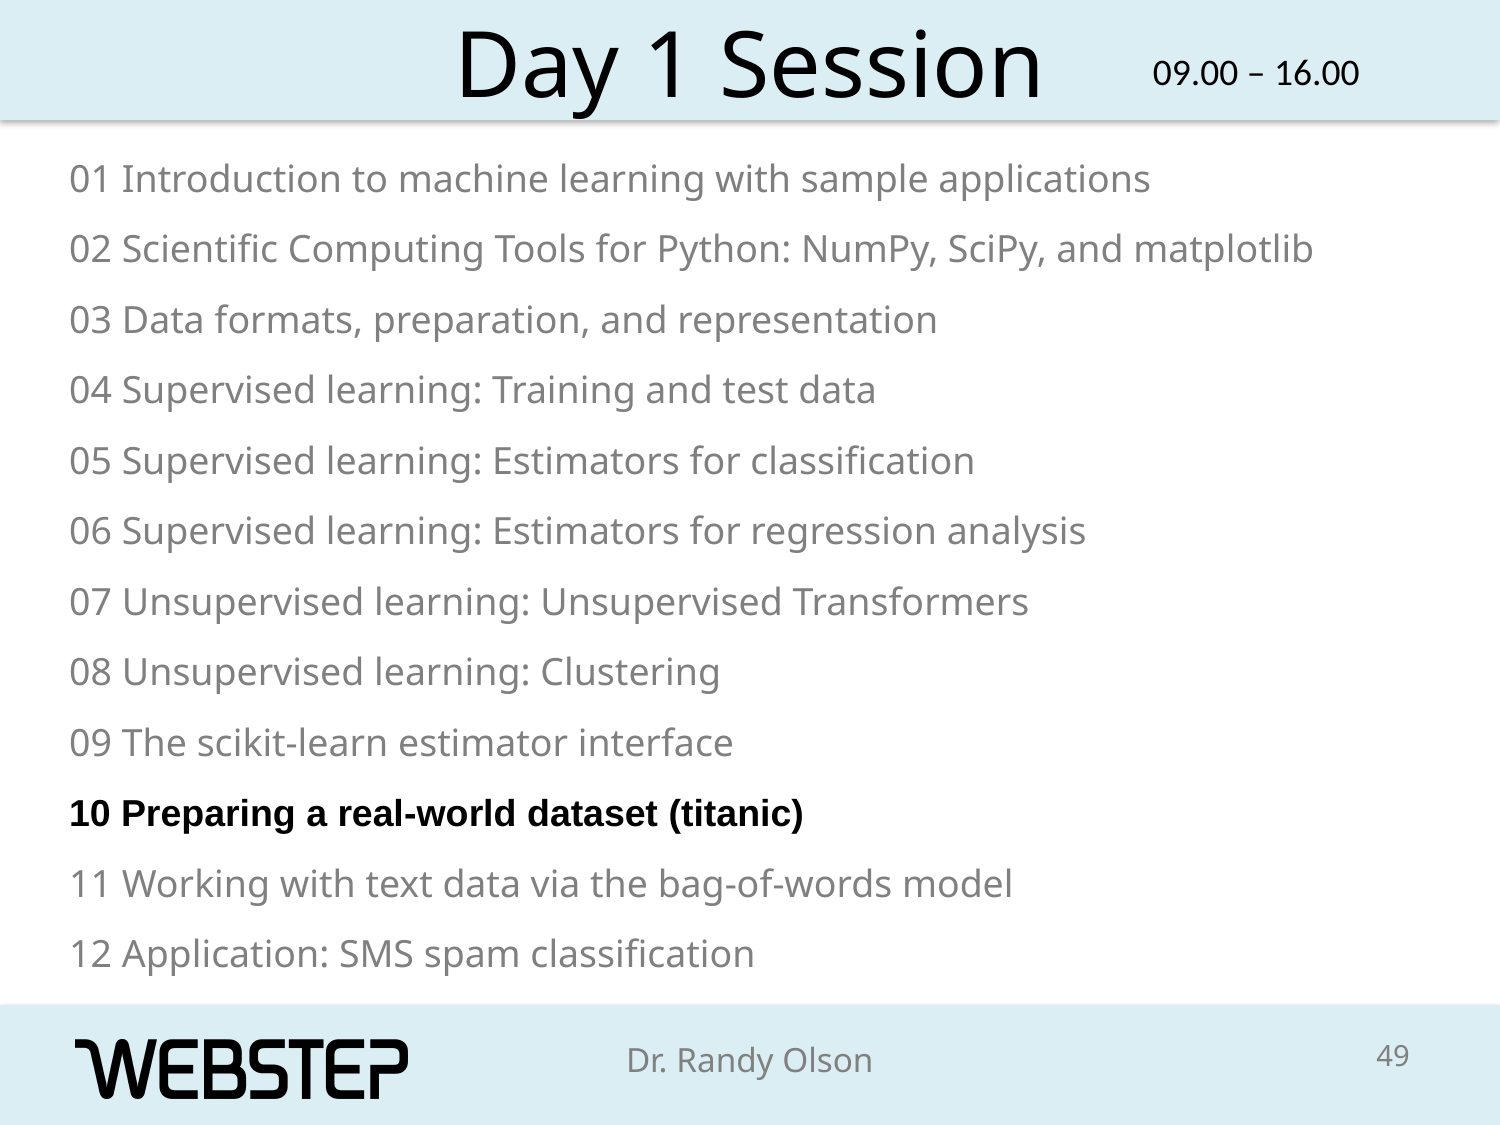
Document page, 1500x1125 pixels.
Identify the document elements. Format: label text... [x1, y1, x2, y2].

list 01 Introduction to machine learning with sample applications 02 Scientific Computing Tools for Python: NumPy, SciPy, and matplotlib 03 Data formats, preparation, and representation 04 Supervised learning: Training and test data 05 Supervised learning: Estimators for classification 06 Supervised learning: Estimators for regression analysis 07 Unsupervised learning: Unsupervised Transformers 08 Unsupervised learning: Clustering 09 The scikit-learn estimator interface 10 Preparing a real-world dataset (titanic) 11 Working with text data via the bag-of-words model 12 Application: SMS spam classification [54, 129, 1474, 971]
picture [75, 1039, 408, 1099]
title Day 1 Session [75, 0, 1425, 155]
slide_number 49 [1310, 1026, 1425, 1088]
text_box 09.00 – 16.00 [1138, 40, 1375, 101]
